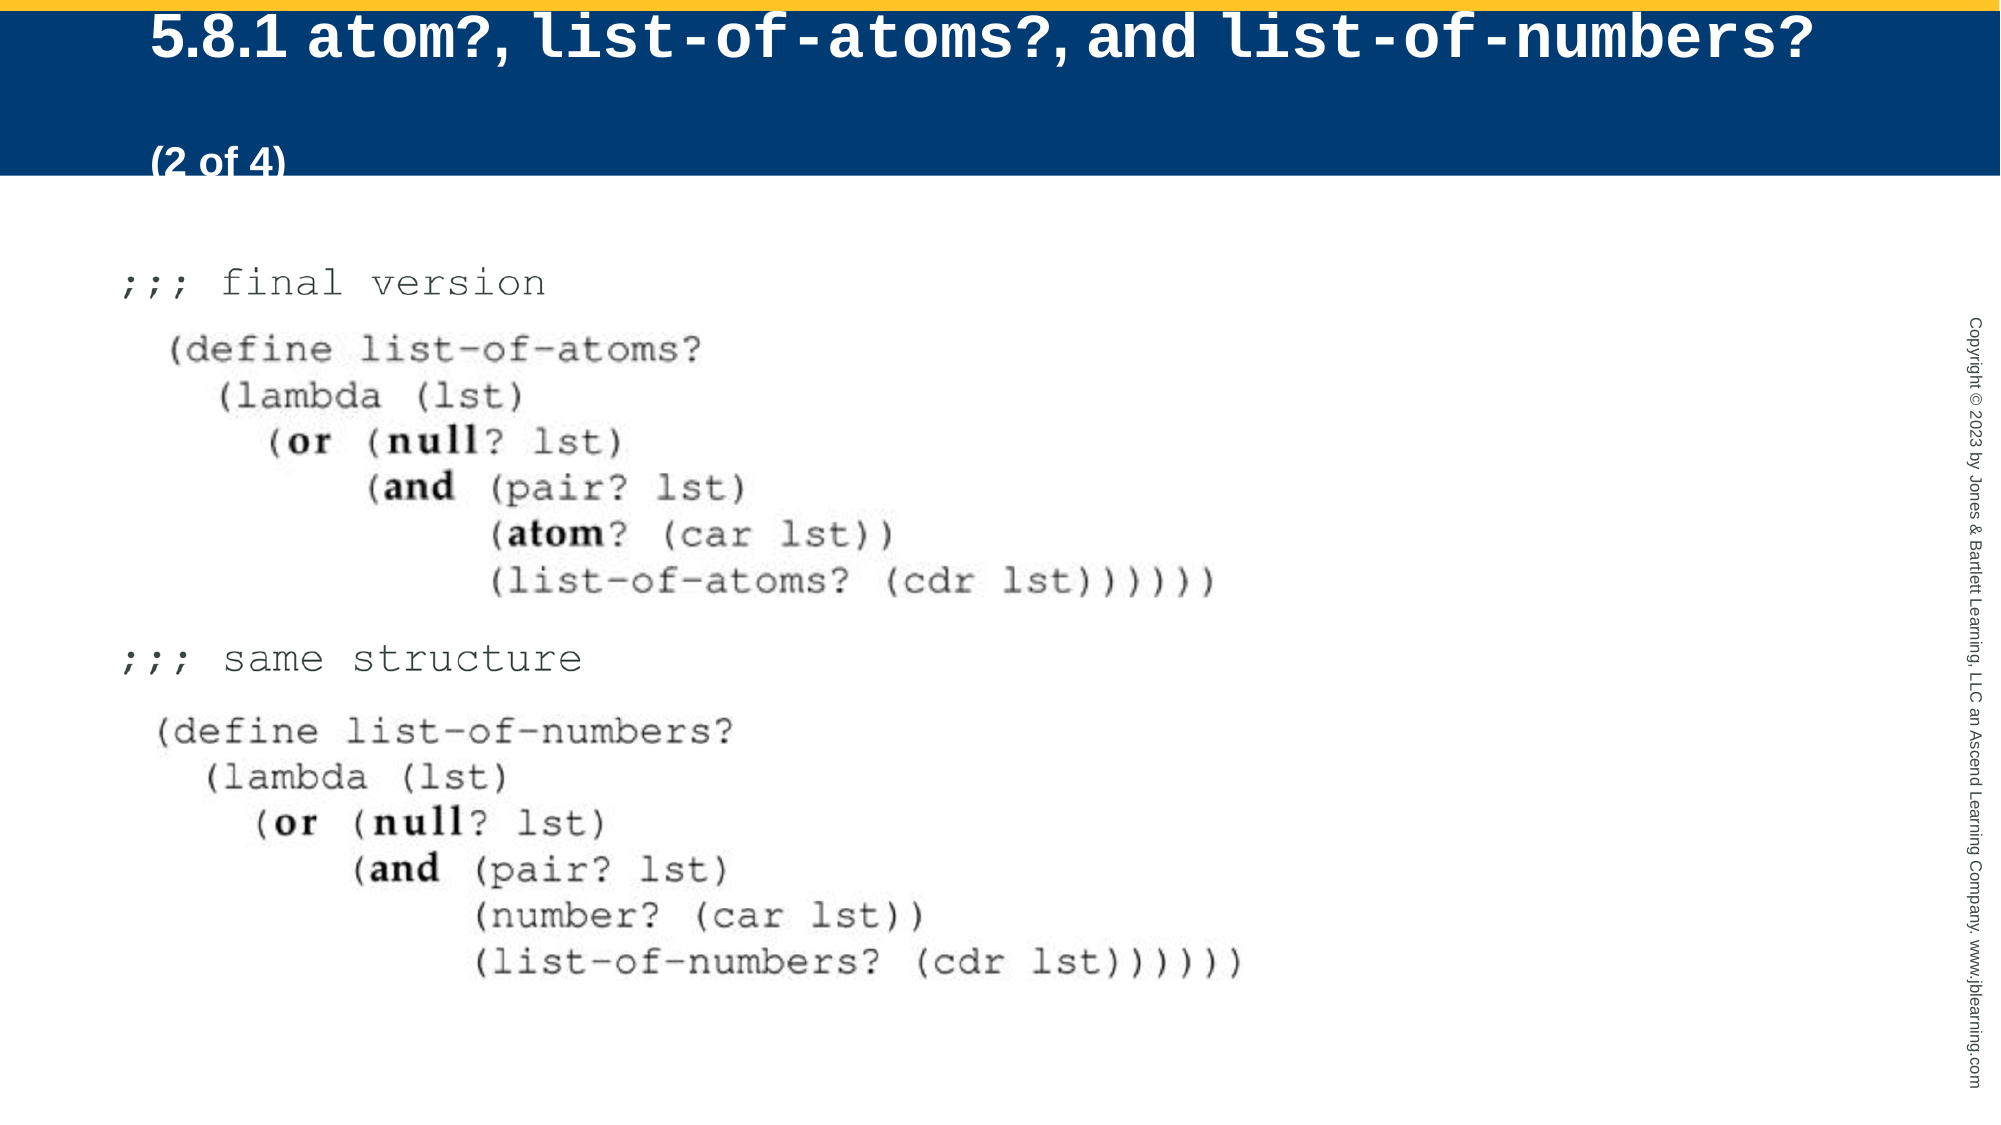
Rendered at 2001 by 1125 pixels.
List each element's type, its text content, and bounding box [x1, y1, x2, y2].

title 5.8.1 atom?, list-of-atoms?, and list-of-numbers? (2 of 4) [0, 11, 2000, 176]
picture [124, 645, 1243, 981]
picture [124, 267, 1216, 599]
